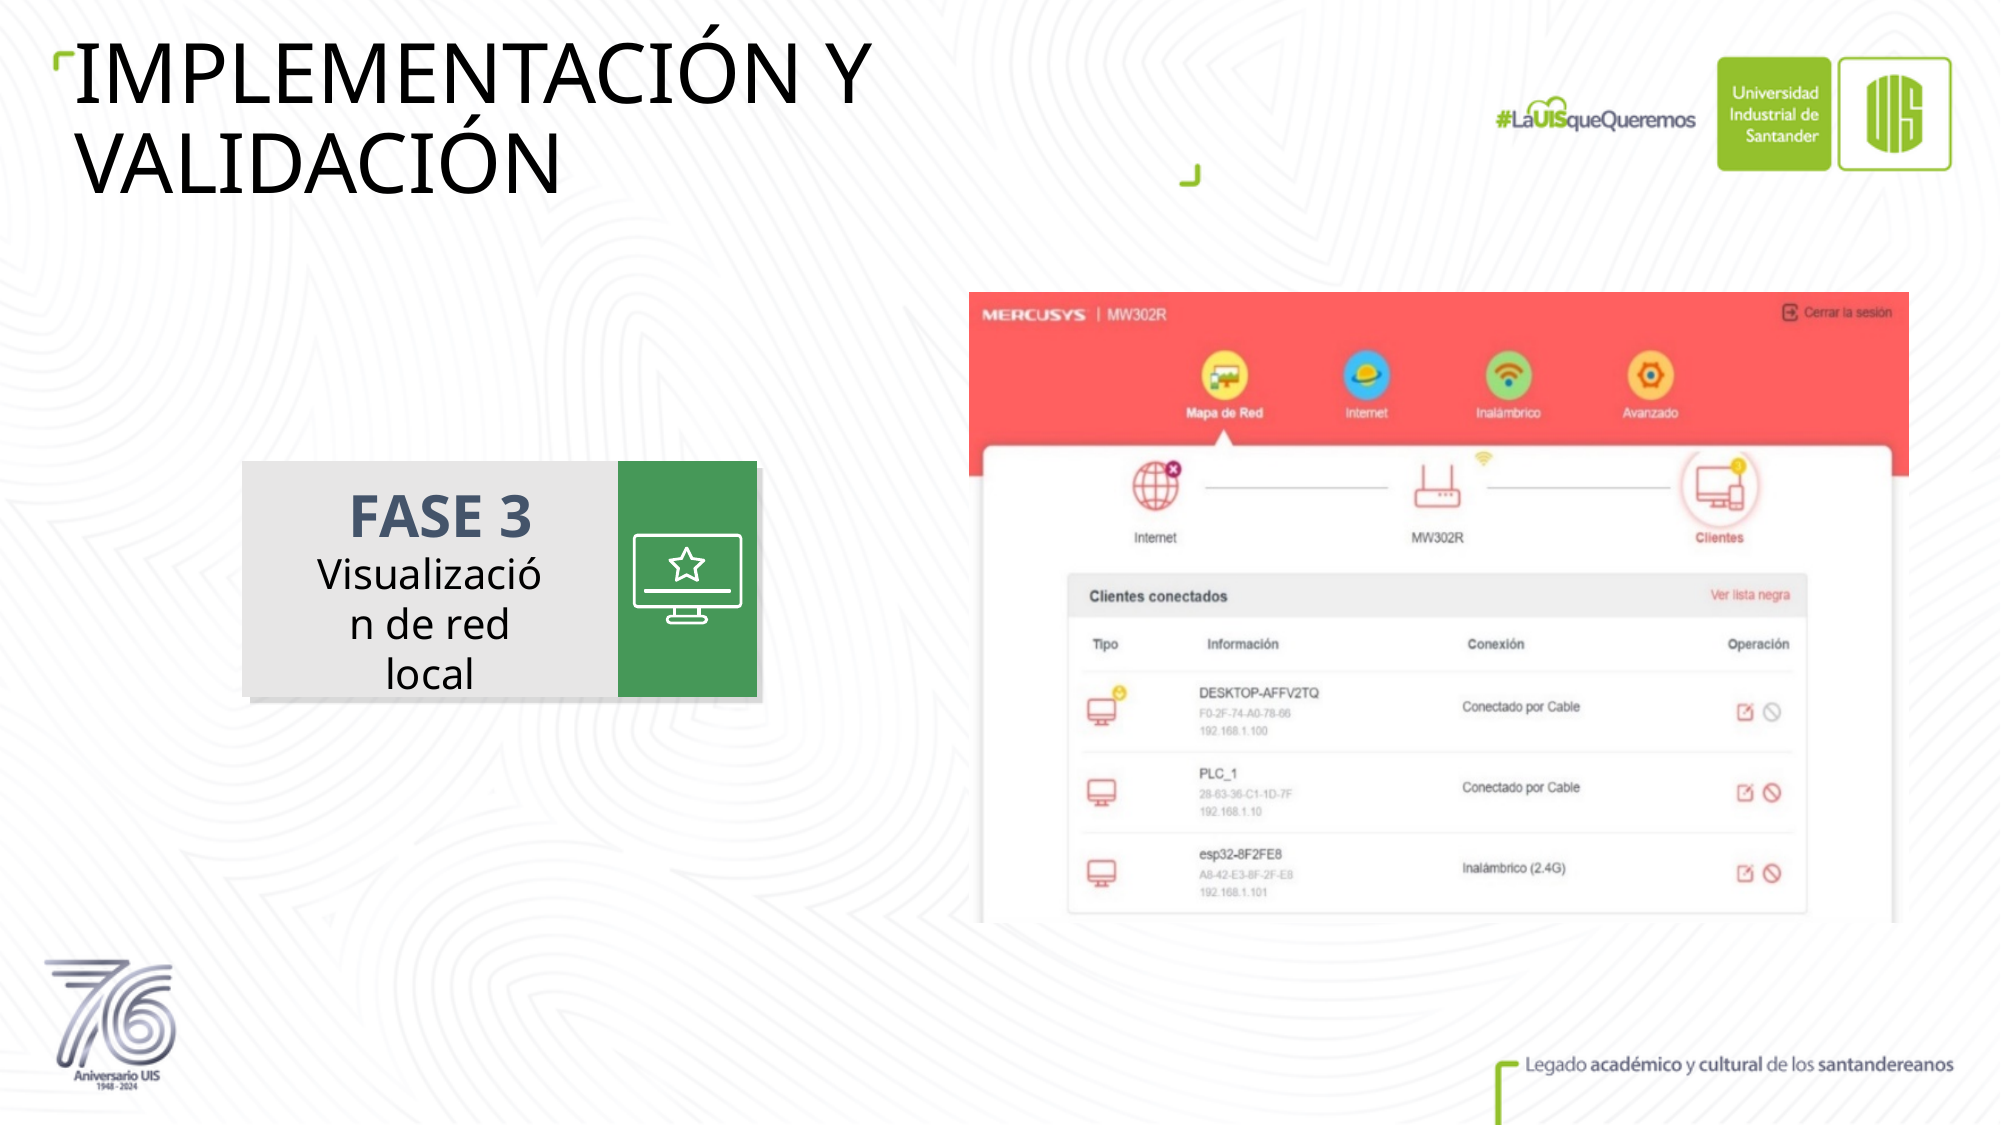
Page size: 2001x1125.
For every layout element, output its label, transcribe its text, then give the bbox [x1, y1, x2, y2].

text_box Visualización de red local [298, 567, 563, 678]
text_box [242, 460, 618, 698]
text_box [618, 460, 757, 698]
picture [0, 0, 2001, 1125]
text_box FASE 3 [321, 482, 560, 545]
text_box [633, 534, 742, 624]
text_box IMPLEMENTACIÓN Y VALIDACIÓN [59, 59, 1197, 184]
